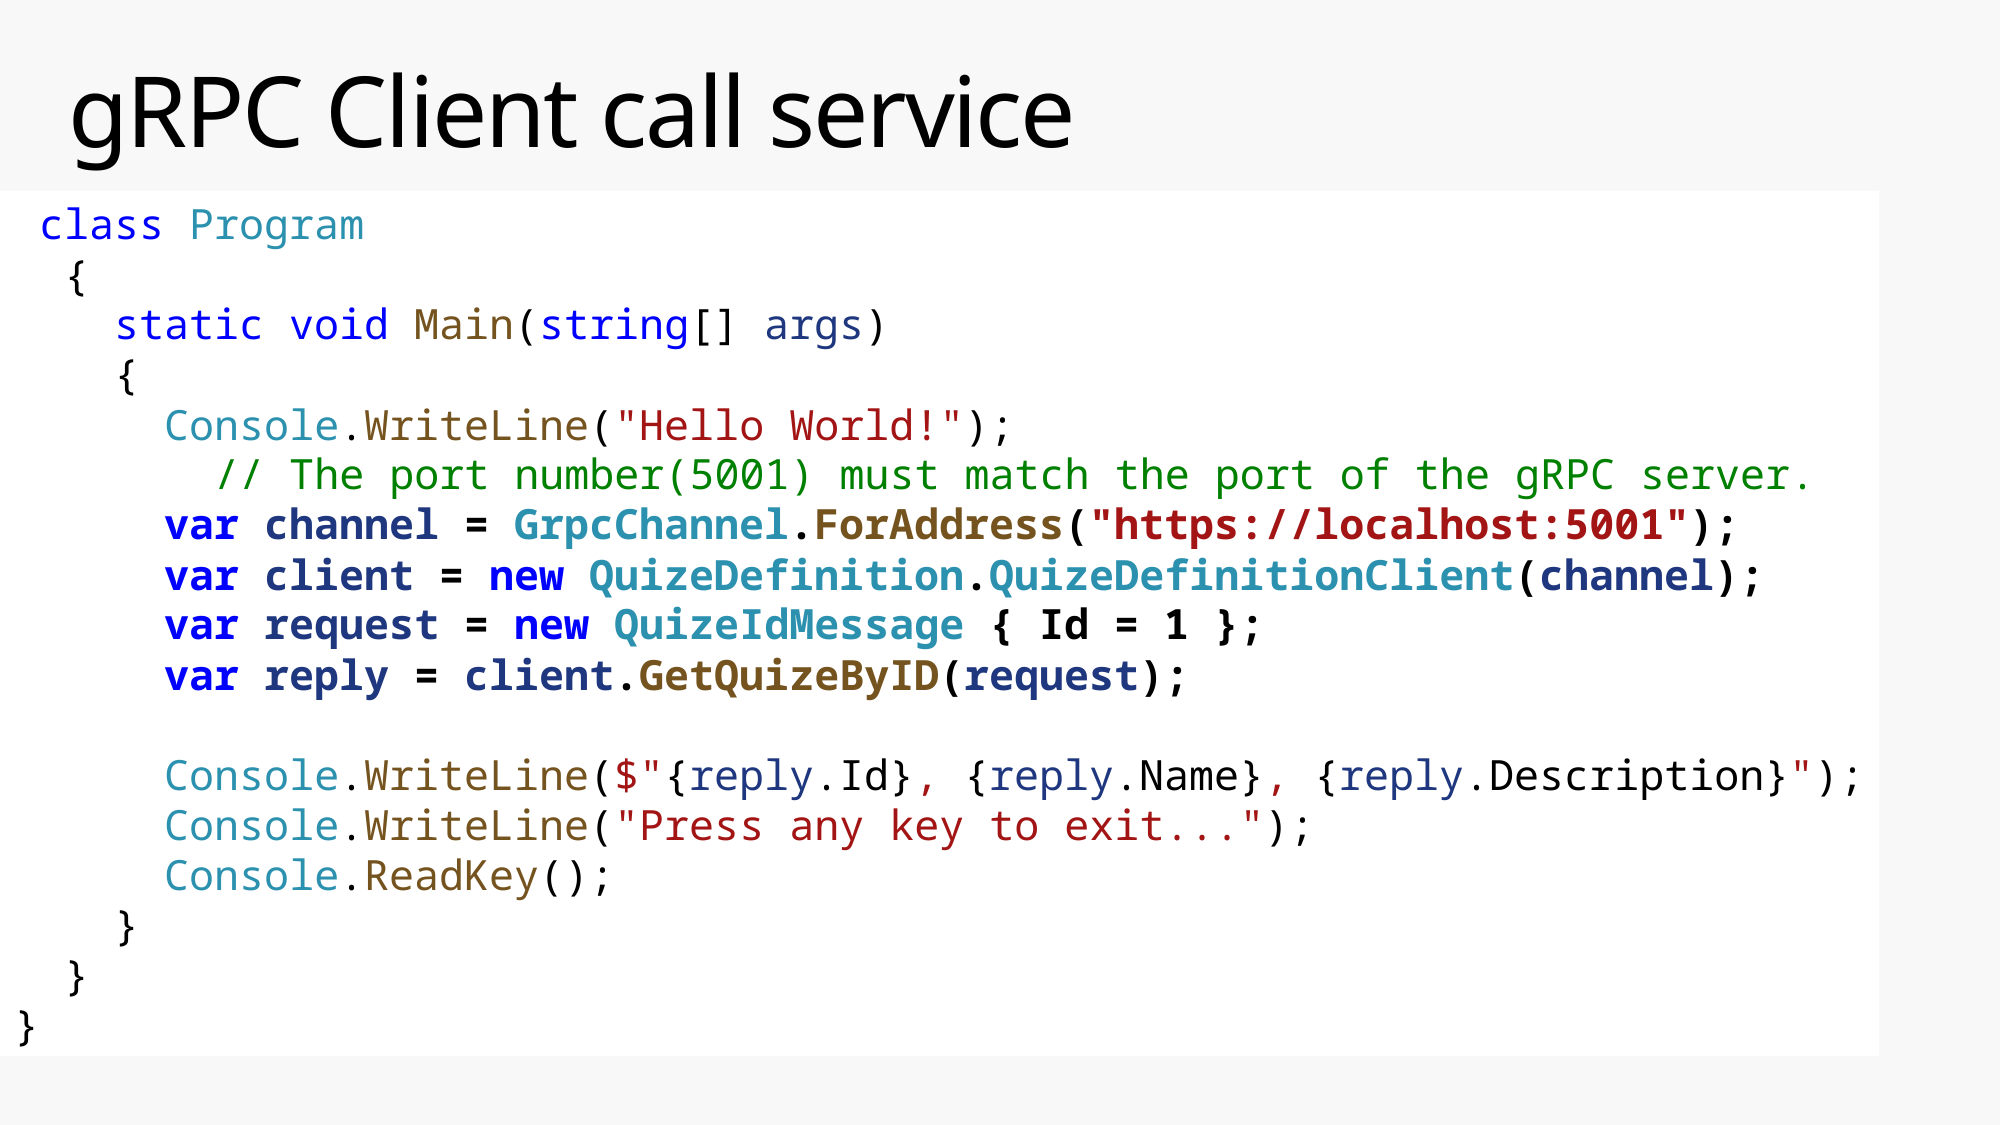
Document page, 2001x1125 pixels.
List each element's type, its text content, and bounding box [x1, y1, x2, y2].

text_box class Program { static void Main(string[] args) { Console.WriteLine("Hello World!"); // The port number(5001) must match the port of the gRPC server. var channel = GrpcChannel.ForAddress("https://localhost:5001"); var client = new QuizeDefinition.QuizeDefinitionClient(channel); var request = new QuizeIdMessage { Id = 1 }; var reply = client.GetQuizeByID(request); Console.WriteLine($"{reply.Id}, {reply.Name}, {reply.Description}"); Console.WriteLine("Press any key to exit..."); Console.ReadKey(); } } } [0, 190, 1880, 1056]
title gRPC Client call service [44, 47, 1957, 196]
